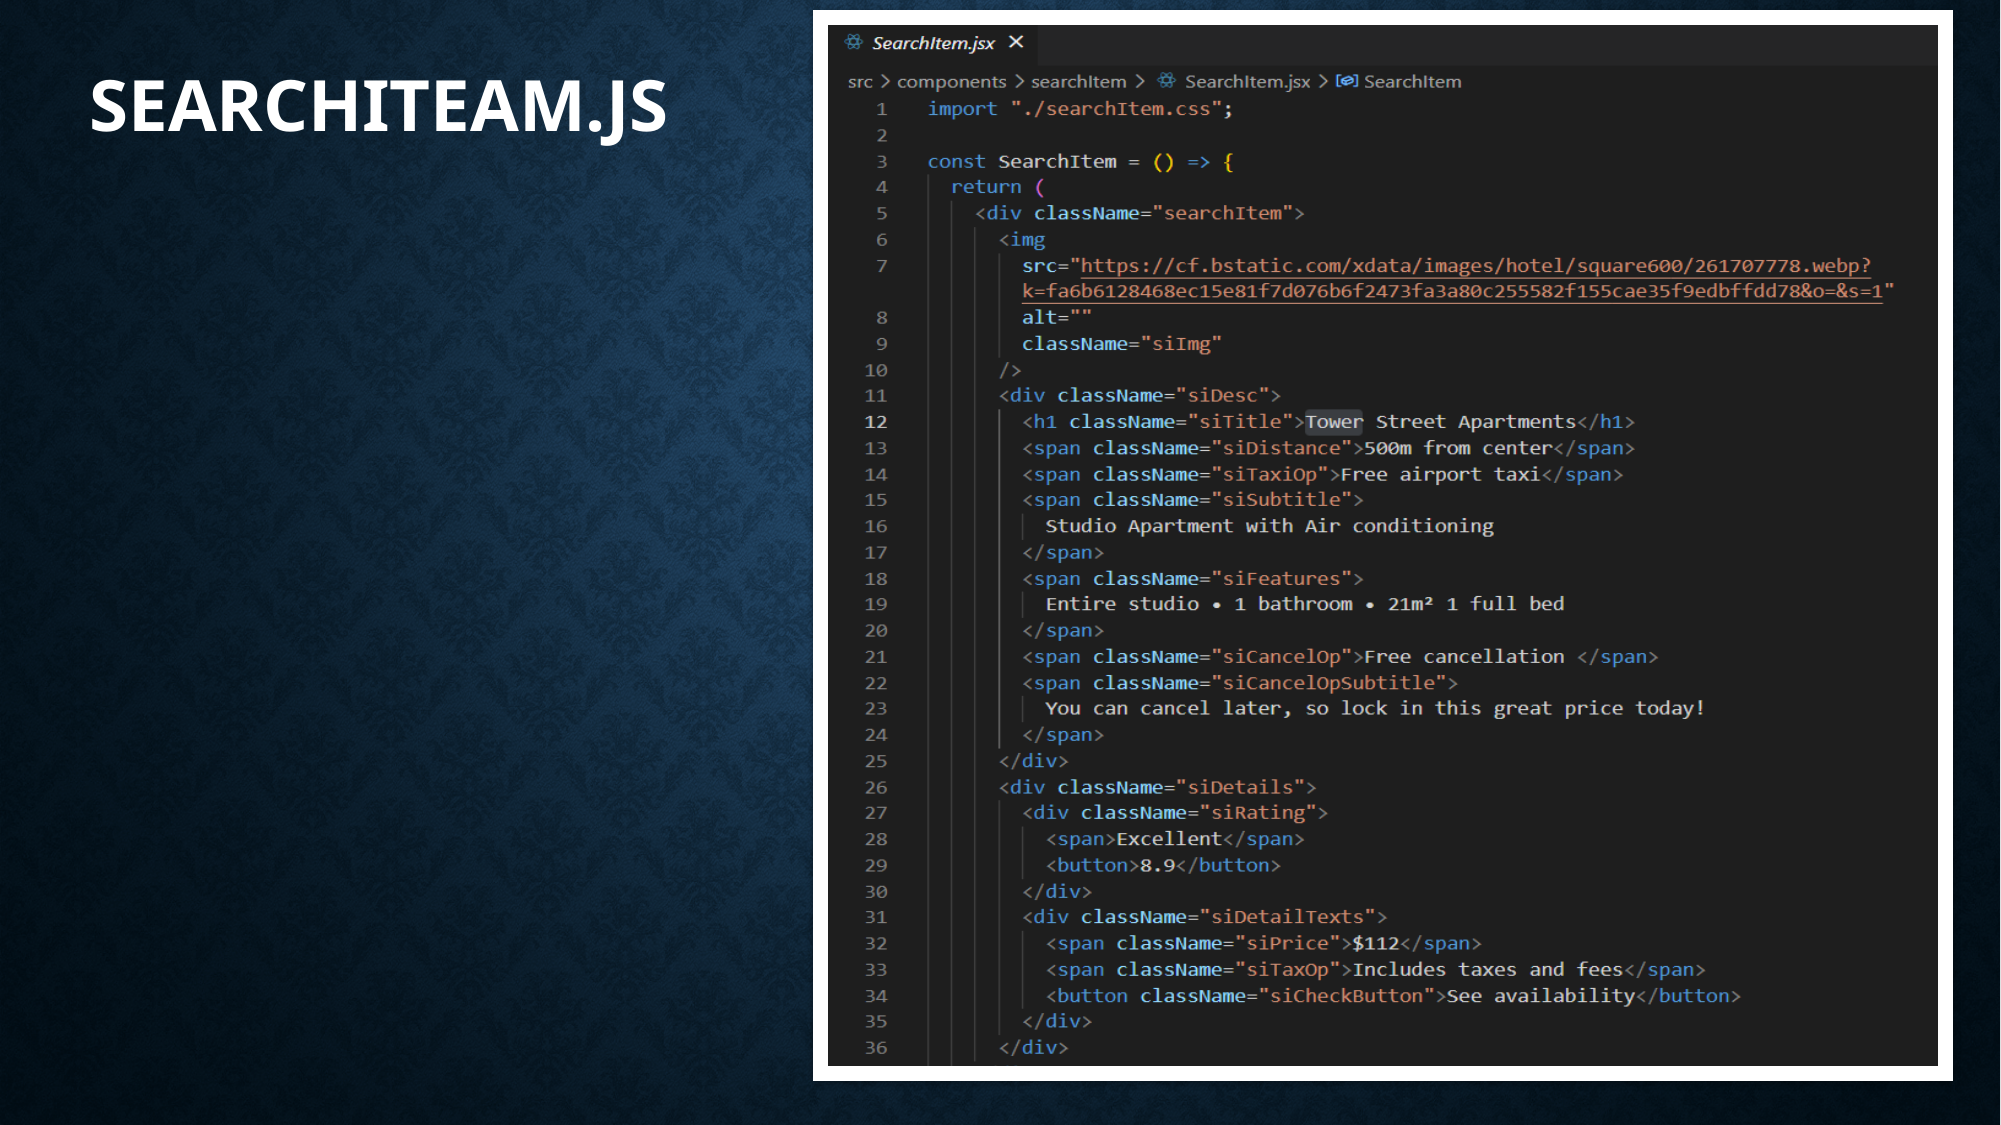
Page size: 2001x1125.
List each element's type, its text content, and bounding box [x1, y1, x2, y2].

picture [827, 24, 1939, 1067]
title Searchiteam.js [0, 0, 741, 218]
